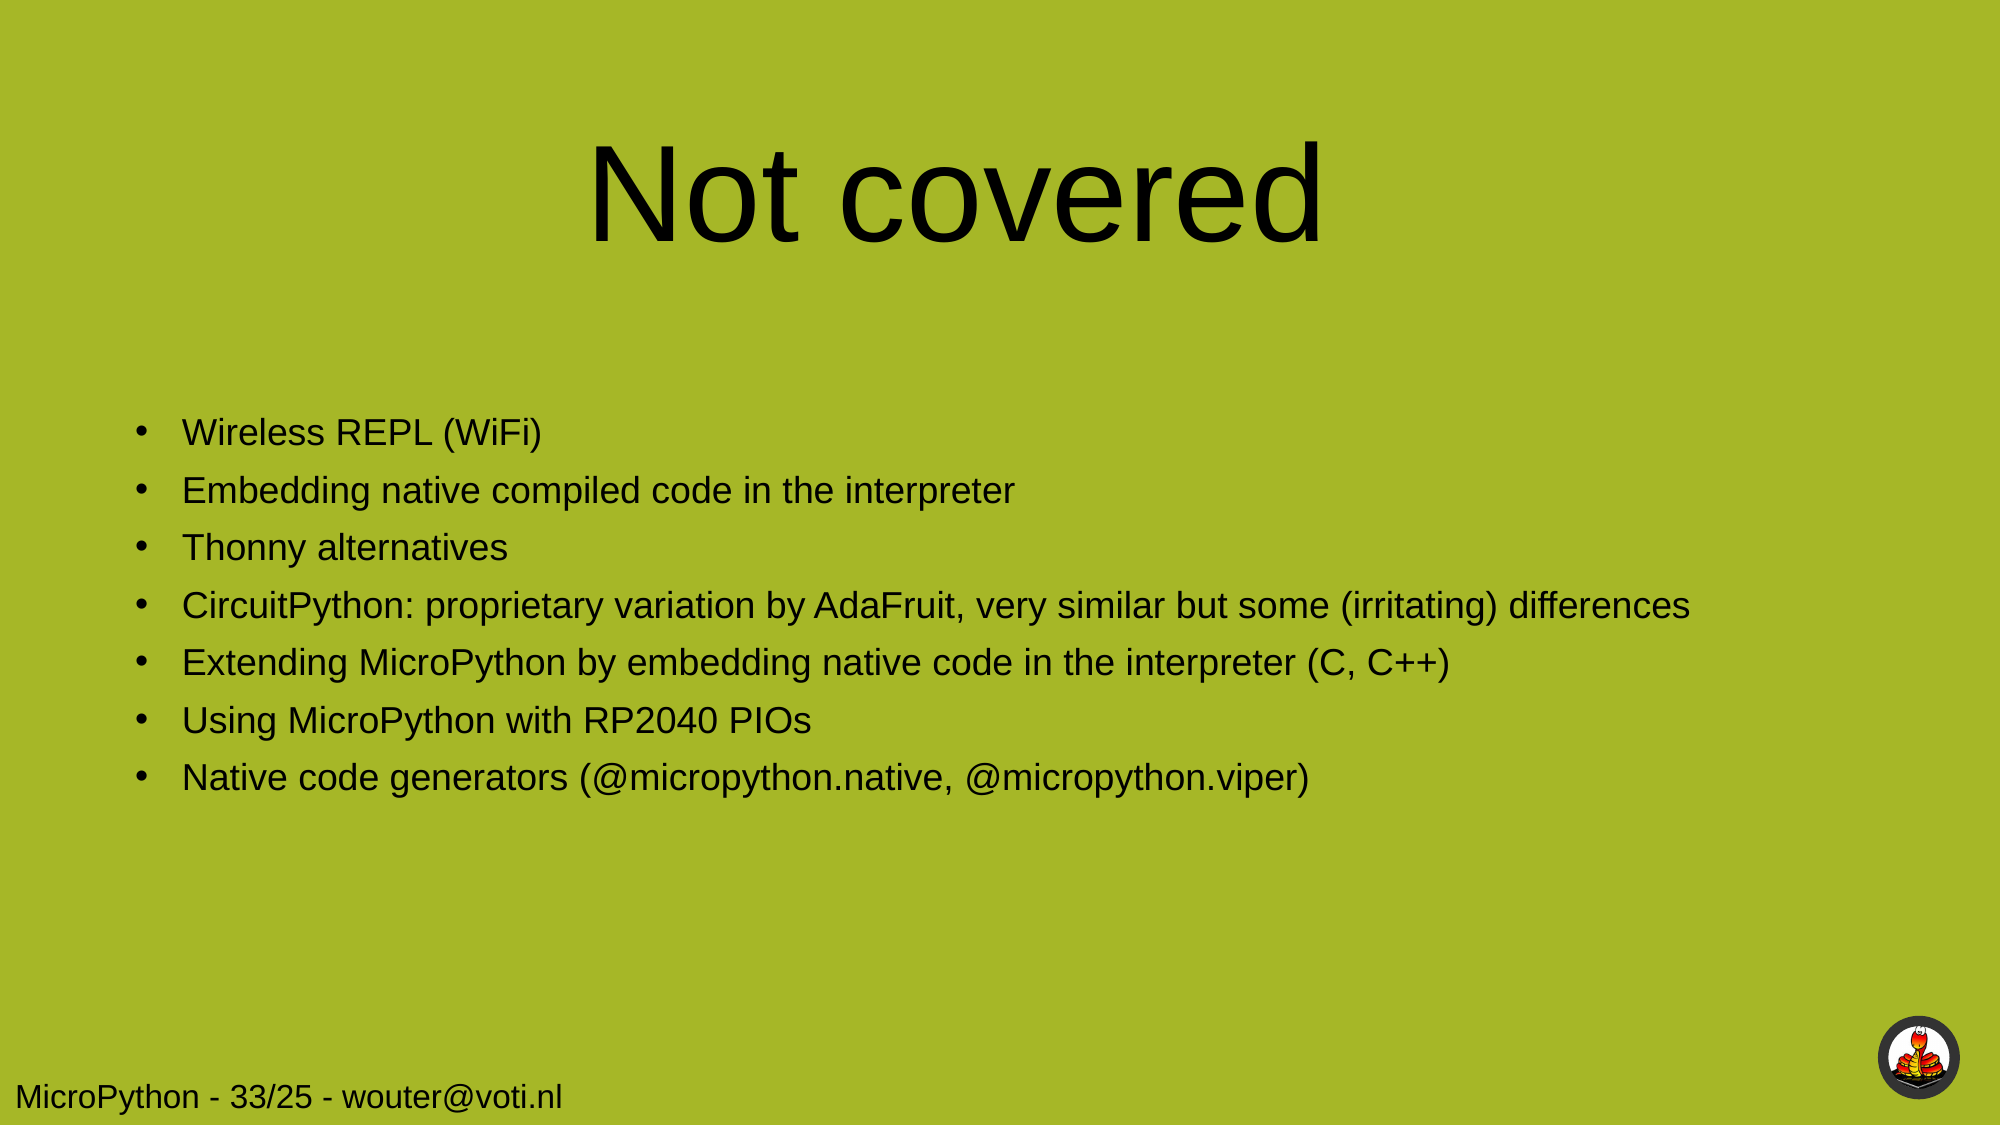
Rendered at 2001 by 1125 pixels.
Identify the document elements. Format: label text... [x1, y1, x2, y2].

text_box Not covered [86, 84, 1827, 293]
picture [1889, 1027, 1949, 1088]
text_box Wireless REPL (WiFi) Embedding native compiled code in the interpreter Thonny alternatives CircuitPython: proprietary variation by AdaFruit, very similar but some (irritating) differences Extending MicroPython by embedding native code in the interpreter (C, C++) Using MicroPython with RP2040 PIOs Native code generators (@micropython.native, @micropython.viper) [119, 343, 1860, 878]
